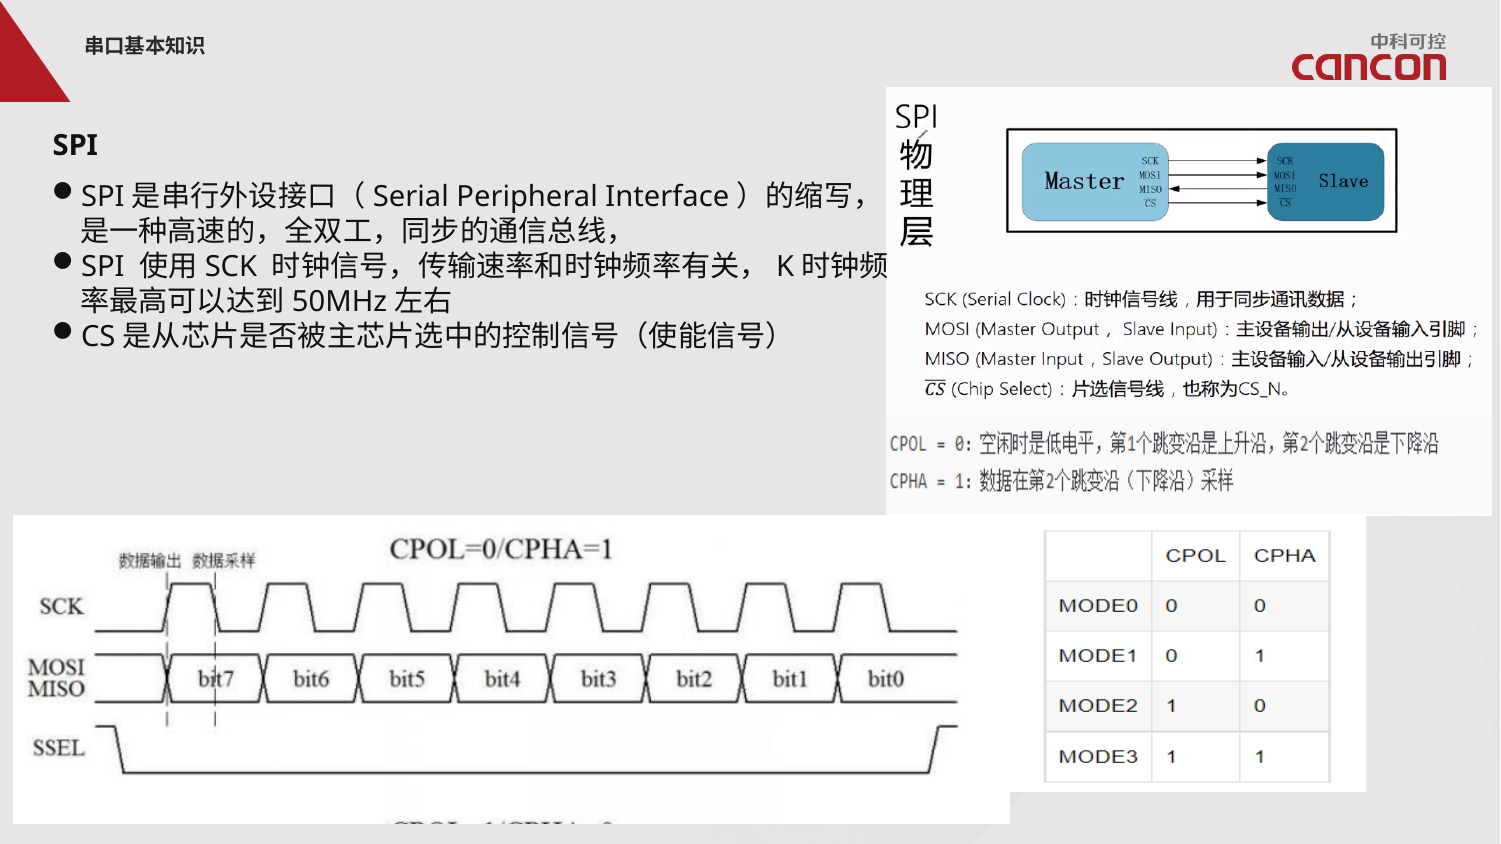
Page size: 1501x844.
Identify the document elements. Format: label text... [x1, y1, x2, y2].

text_box SPI [37, 119, 114, 169]
title 串口基本知识 [73, 8, 1282, 88]
text_box SPI是串行外设接口（Serial Peripheral Interface）的缩写，是一种高速的，全双工，同步的通信总线， SPI 使用SCK 时钟信号，传输速率和时钟频率有关，K时钟频率最高可以达到50MHz左右 CS是从芯片是否被主芯片选中的控制信号（使能信号） [37, 169, 886, 360]
picture [0, 0, 1501, 844]
